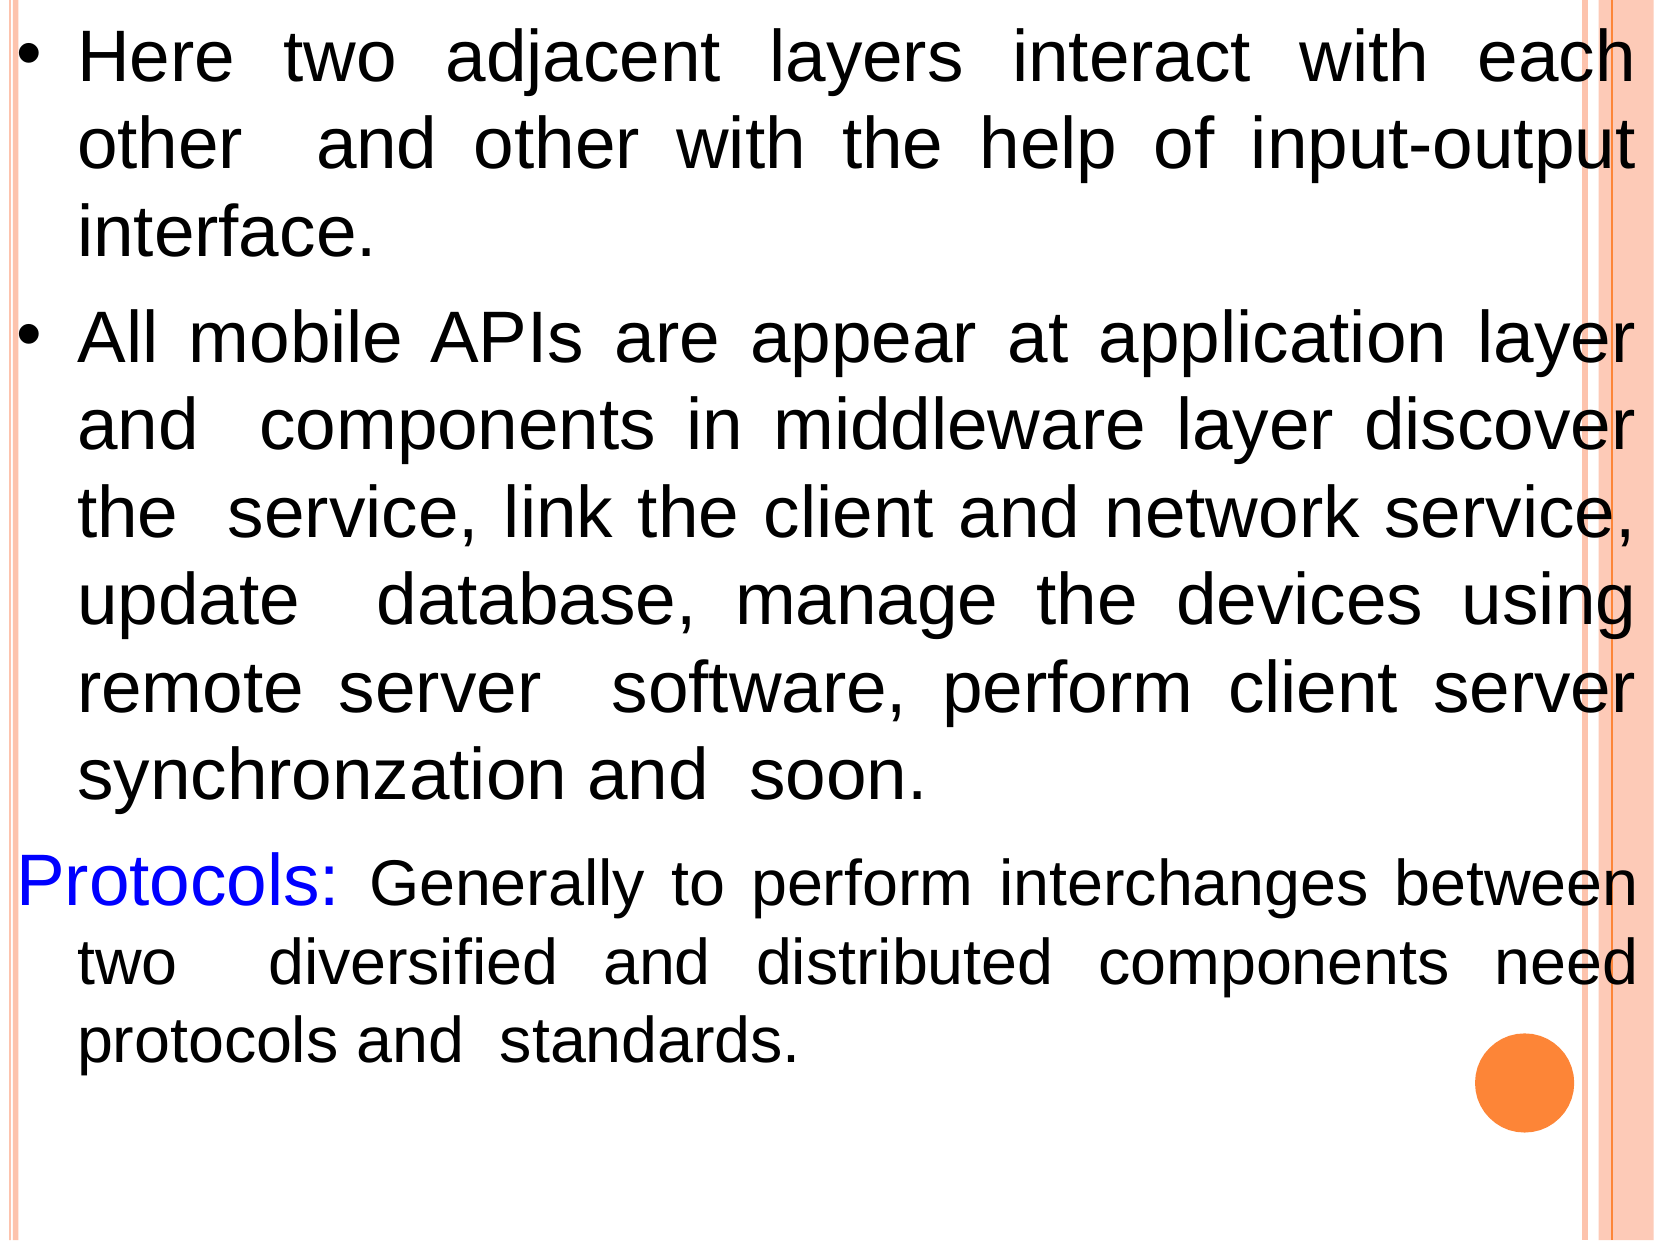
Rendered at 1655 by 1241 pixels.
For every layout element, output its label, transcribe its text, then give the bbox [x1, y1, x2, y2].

text_box Here two adjacent layers interact with each other and other with the help of input-output interface. All mobile APIs are appear at application layer and components in middleware layer discover the service, link the client and network service, update database, manage the devices using remote server software, perform client server synchronzation and soon. Protocols: Generally to perform interchanges between two diversified and distributed components need protocols and standards. [13, 6, 1639, 1075]
